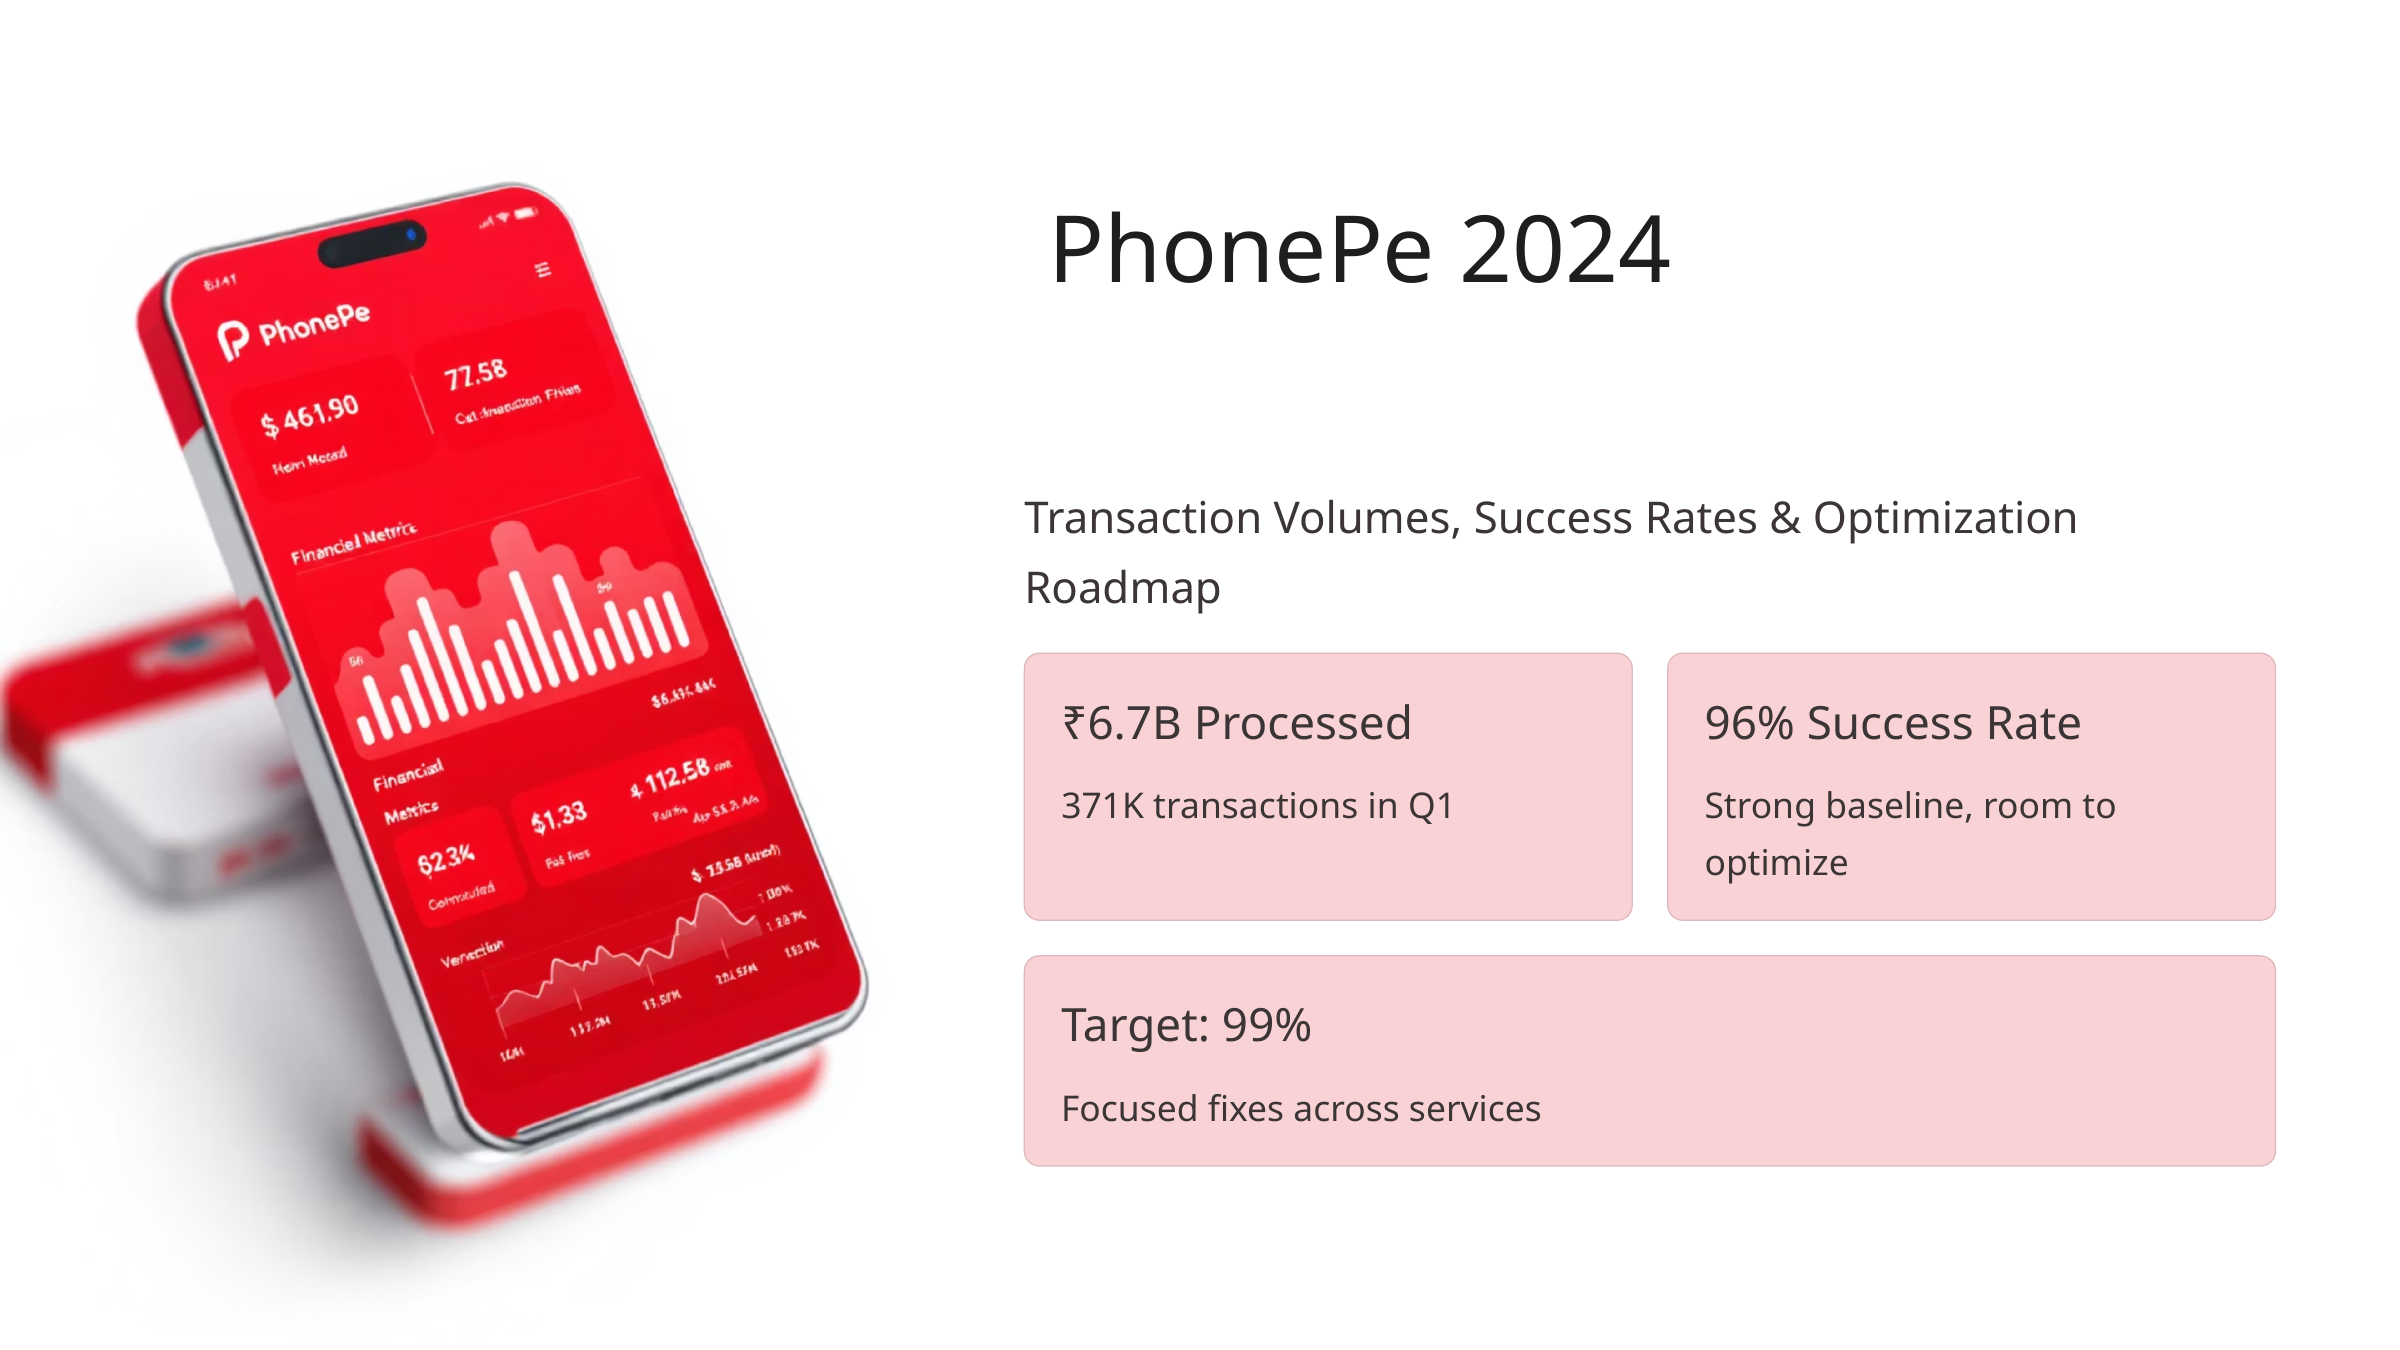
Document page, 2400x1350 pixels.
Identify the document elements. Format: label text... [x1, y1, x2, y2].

text_box Strong baseline, room to optimize [1704, 769, 2239, 884]
text_box Transaction Volumes, Success Rates & Optimization Roadmap [1024, 471, 2276, 614]
text_box 96% Success Rate [1704, 689, 2173, 749]
text_box Target: 99% [1061, 992, 1529, 1051]
text_box ₹6.7B Processed [1061, 689, 1529, 749]
text_box [1024, 653, 1633, 921]
text_box Focused fixes across services [1061, 1072, 2239, 1130]
text_box [1024, 955, 2276, 1167]
picture [0, 0, 900, 1350]
text_box PhonePe 2024 [1024, 183, 2276, 418]
text_box [1667, 653, 2276, 921]
text_box 371K transactions in Q1 [1061, 769, 1596, 827]
